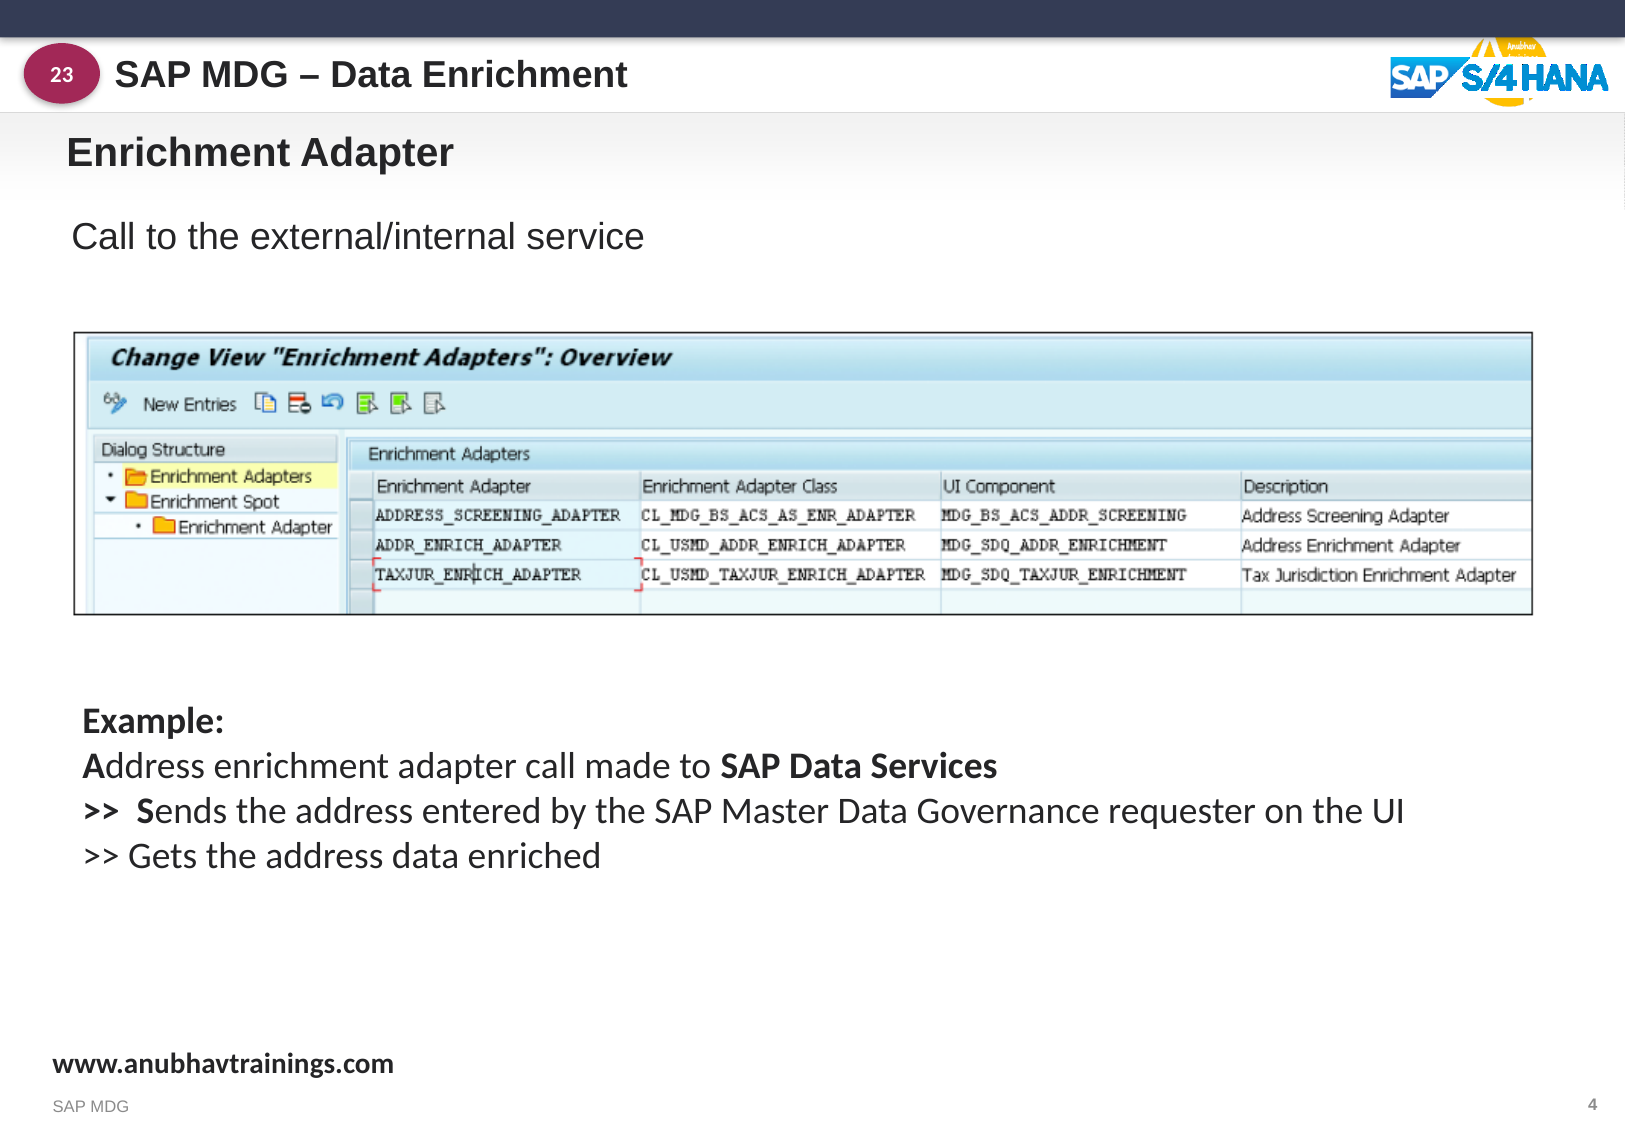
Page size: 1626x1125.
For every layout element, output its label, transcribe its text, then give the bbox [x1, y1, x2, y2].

text_box 23 [23, 42, 101, 105]
picture [56, 299, 1565, 638]
title Enrichment Adapter [64, 124, 1563, 297]
text_box Example: Address enrichment adapter call made to SAP Data Services >> Sends the address entered by the SAP Master Data Governance requester on the UI >> Gets the address data enriched [67, 688, 1538, 884]
text_box SAP MDG – Data Enrichment [99, 42, 1438, 103]
picture [1438, 38, 1609, 112]
text_box [0, 0, 1625, 38]
picture [0, 113, 1625, 210]
text_box Call to the external/internal service [56, 204, 877, 264]
